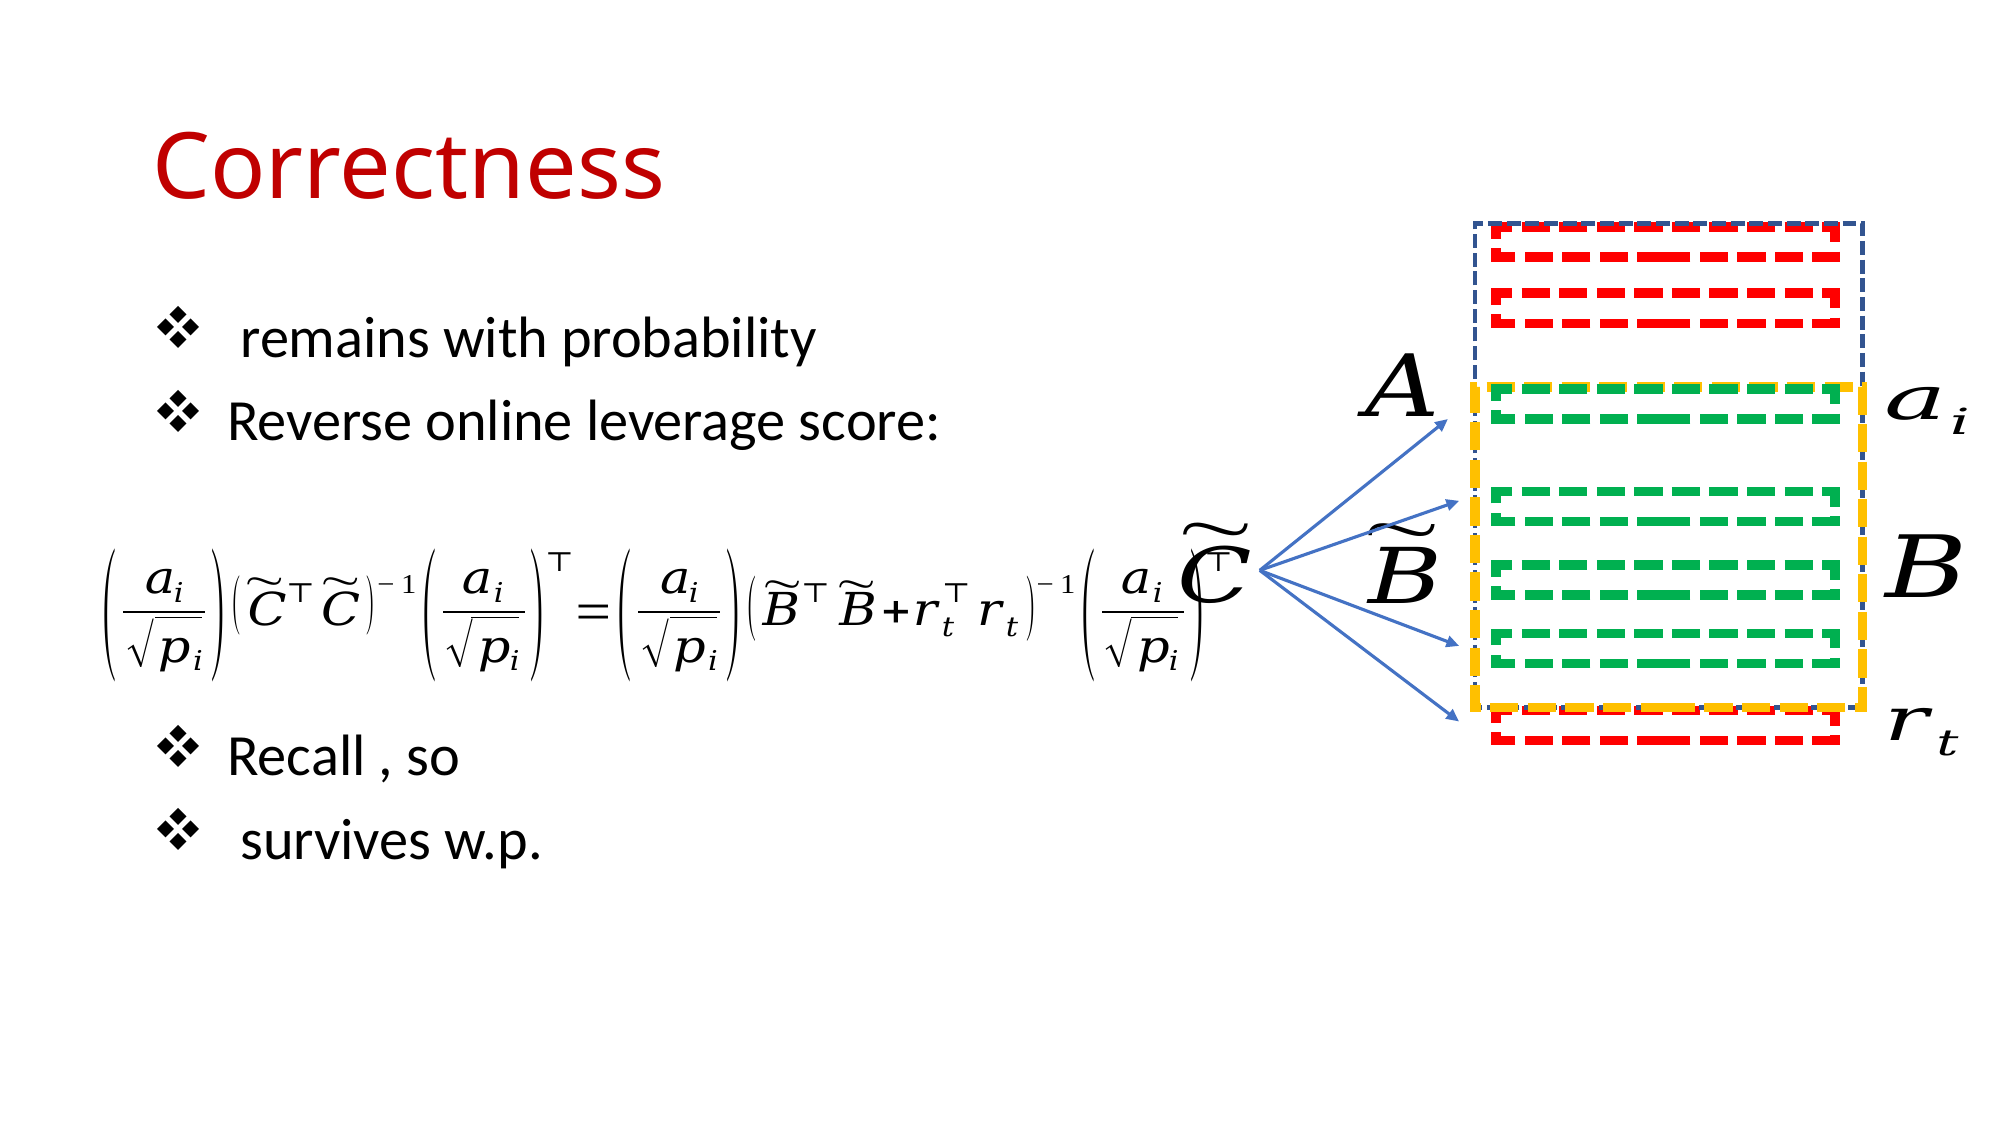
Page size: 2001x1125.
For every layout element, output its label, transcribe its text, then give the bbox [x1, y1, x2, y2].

text_box [1474, 223, 1864, 386]
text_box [1259, 646, 1459, 722]
text_box [1495, 564, 1836, 596]
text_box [1259, 570, 1459, 646]
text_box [1259, 419, 1448, 500]
text_box [1474, 386, 1864, 708]
text_box [1495, 710, 1836, 742]
text_box [1495, 632, 1836, 664]
text_box [1495, 490, 1836, 523]
title Correctness [137, 59, 1863, 278]
text_box [1495, 388, 1836, 420]
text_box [1259, 500, 1459, 570]
